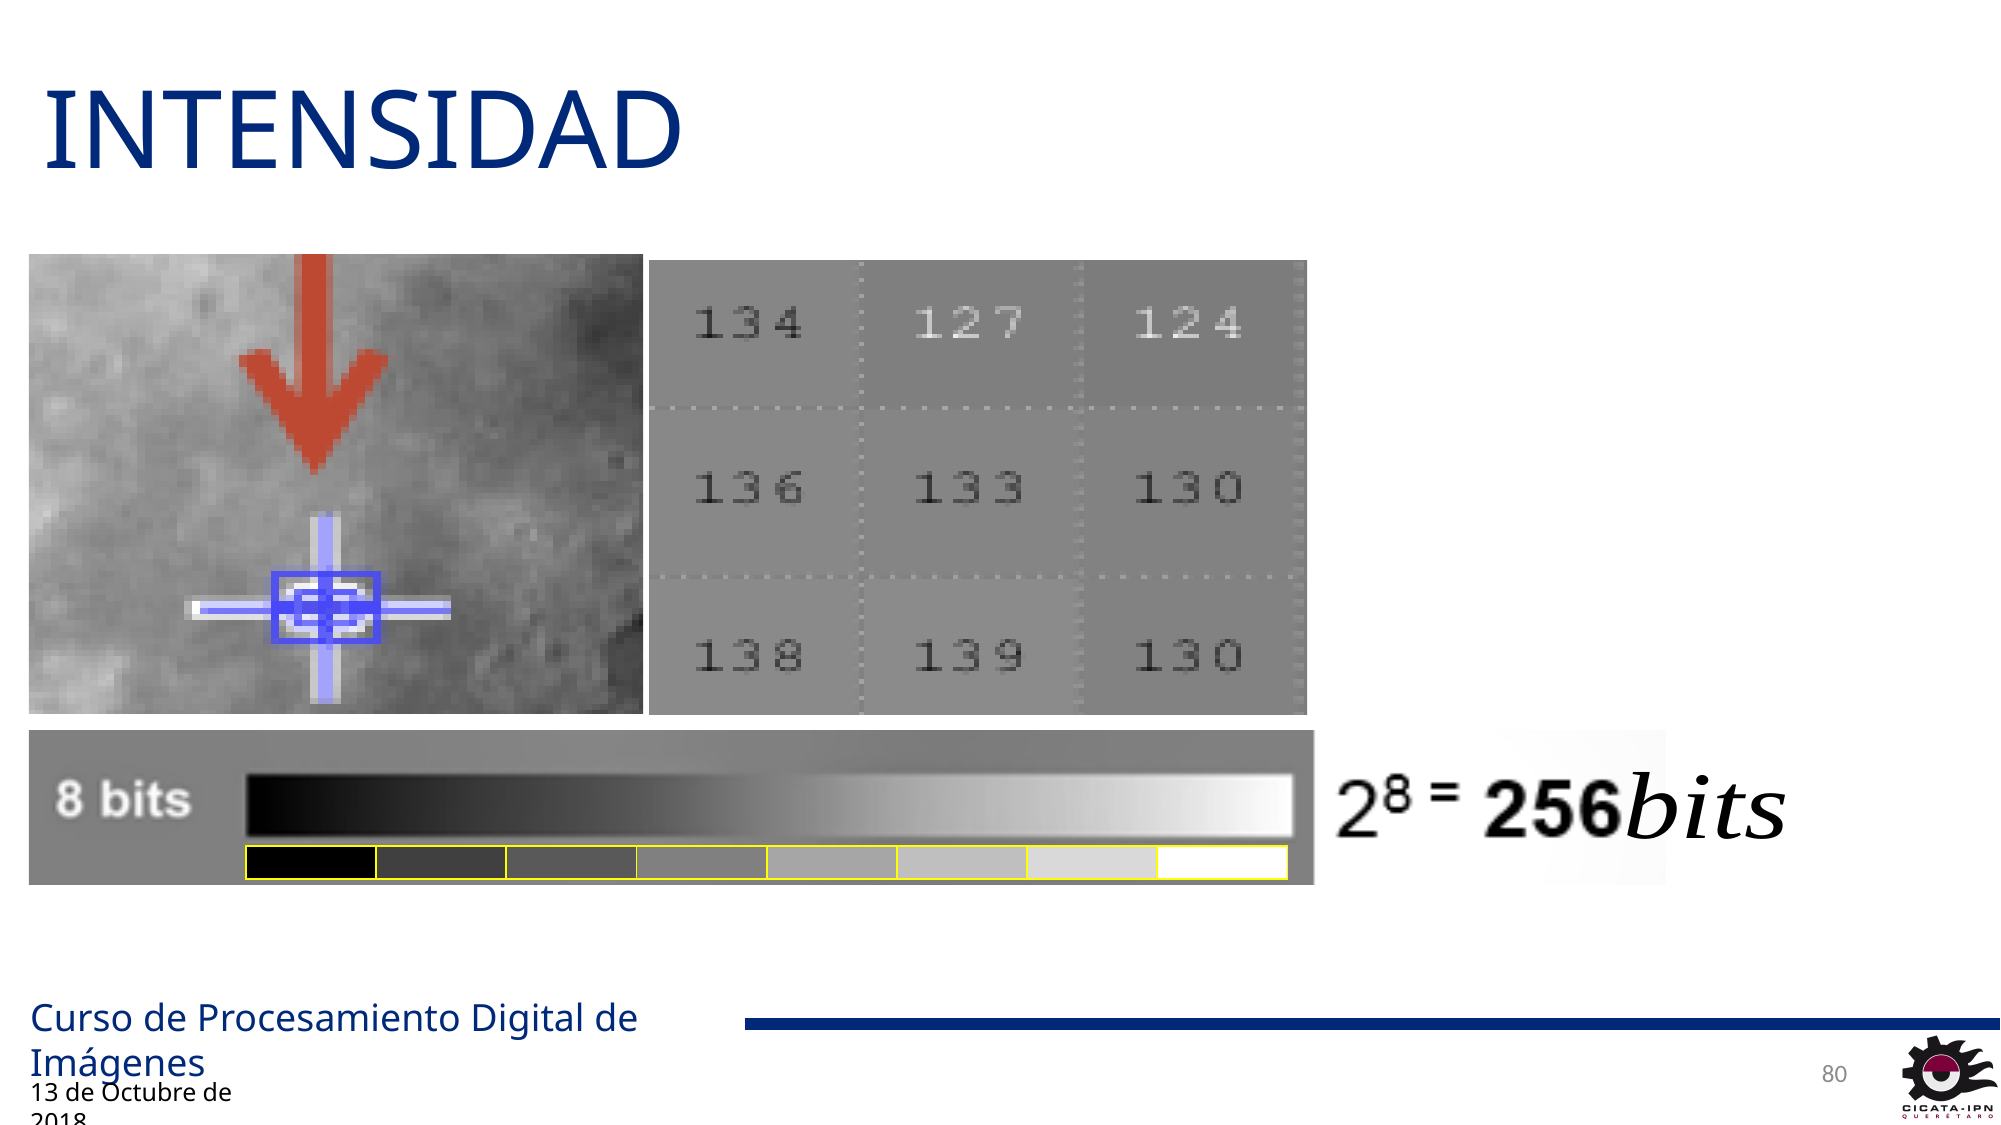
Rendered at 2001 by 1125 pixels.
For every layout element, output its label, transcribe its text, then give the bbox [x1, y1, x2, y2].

text_box Curso de Procesamiento Digital de Imágenes [15, 986, 802, 1092]
text_box 13 de Octubre de 2018 [15, 1069, 281, 1125]
text_box INTENSIDAD [28, 52, 898, 198]
slide_number 80 [1412, 1042, 1863, 1103]
picture [1901, 1034, 1999, 1120]
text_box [28, 254, 1666, 885]
